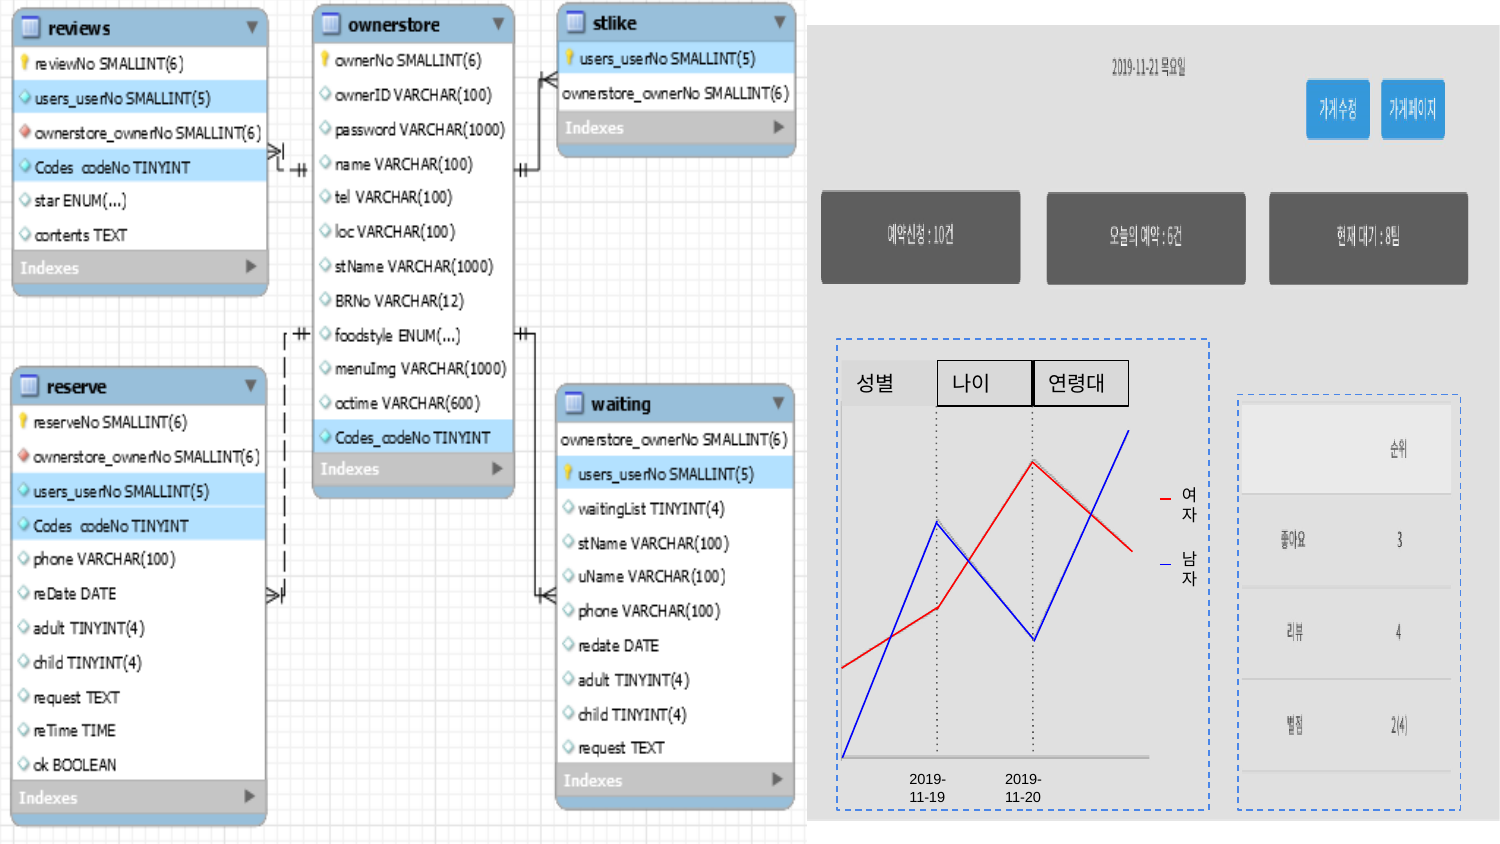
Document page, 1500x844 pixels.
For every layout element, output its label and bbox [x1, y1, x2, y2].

text_box [812, 24, 1500, 824]
picture [0, 0, 807, 844]
